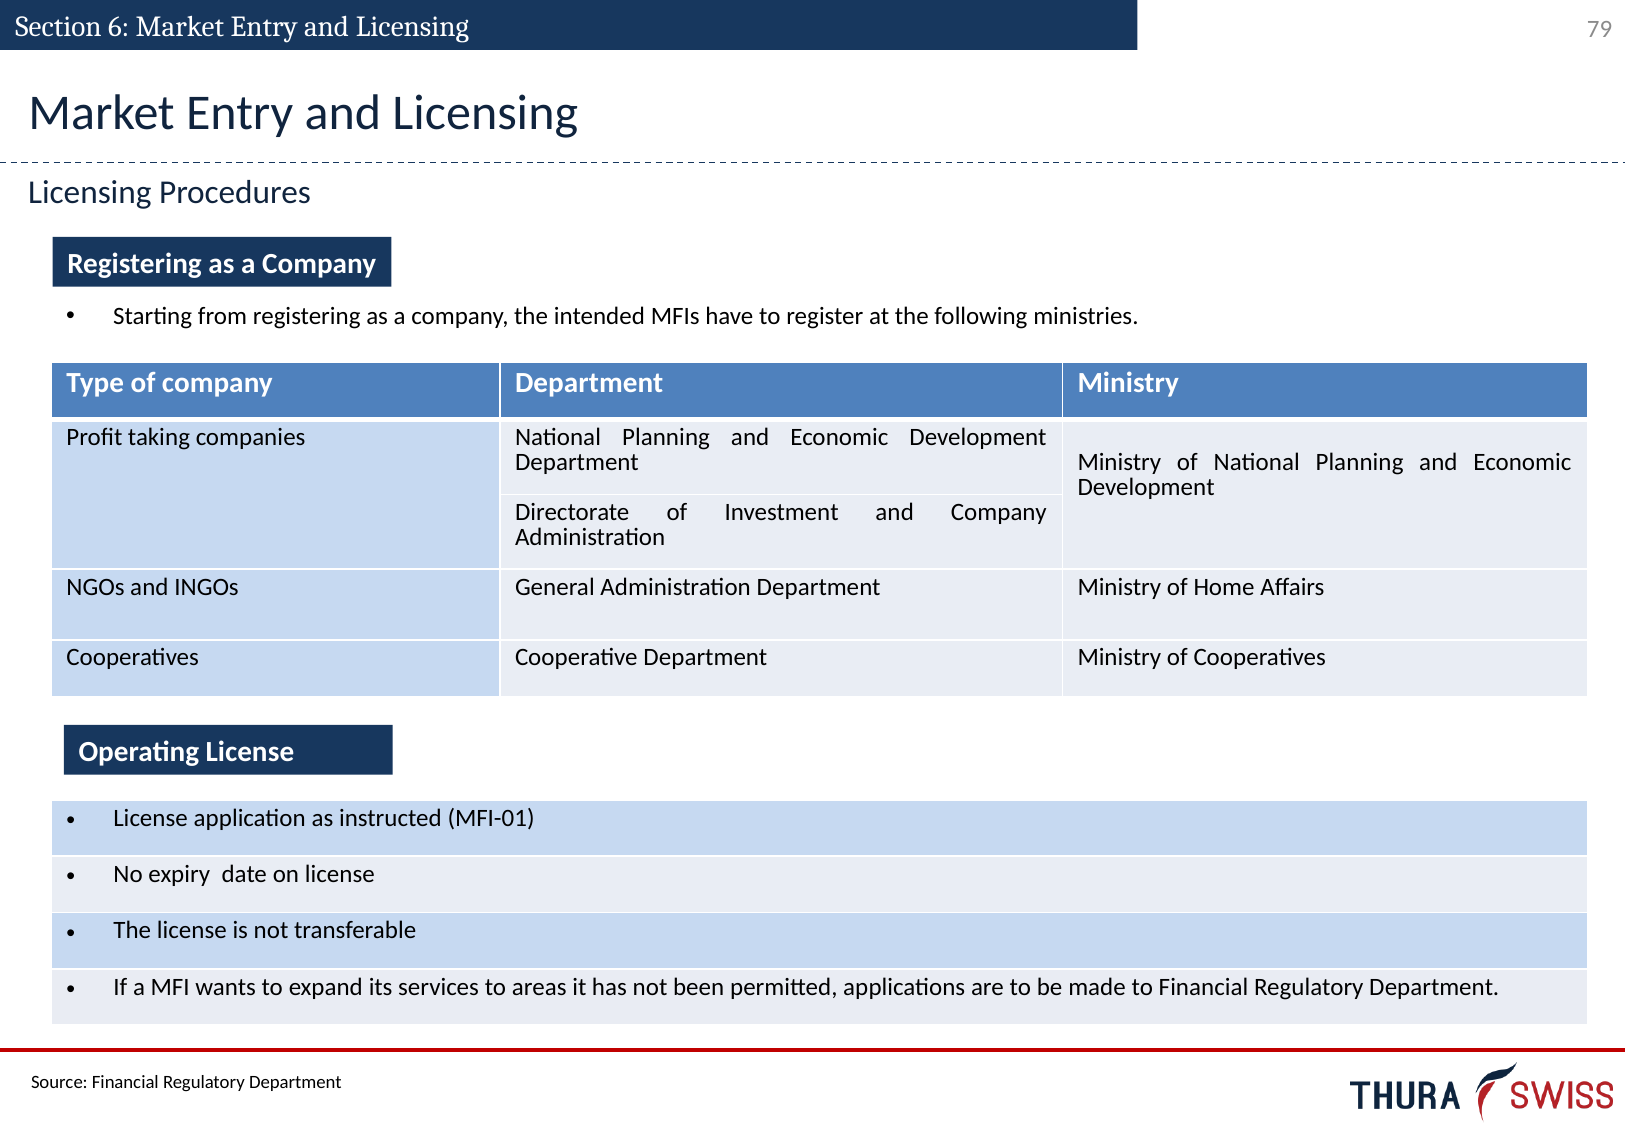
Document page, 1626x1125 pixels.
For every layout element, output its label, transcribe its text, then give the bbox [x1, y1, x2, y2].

table_cell Cooperatives [52, 641, 499, 696]
table_cell The license is not transferable [52, 913, 1587, 968]
picture [1350, 1062, 1613, 1123]
table_header Department [501, 363, 1062, 417]
table_cell NGOs and INGOs [52, 570, 499, 639]
table_header Type of company [52, 363, 499, 417]
text_box Section 6: Market Entry and Licensing [0, 0, 1138, 50]
text_box Source: Financial Regulatory Department [16, 1062, 357, 1100]
text_box Operating License [63, 724, 393, 775]
table_cell Directorate of Investment and Company Administration [501, 495, 1062, 568]
table_cell Profit taking companies [52, 422, 499, 568]
table_cell If a MFI wants to expand its services to areas it has not been permitted, applications are to be made to Financial Regulatory Department. [52, 970, 1587, 1024]
table_cell Ministry of National Planning and Economic Development [1063, 422, 1587, 568]
text_box Starting from registering as a company, the intended MFIs have to register at the following ministries. [51, 292, 1588, 338]
table_cell National Planning and Economic Development Department [501, 422, 1062, 494]
table_header Ministry [1063, 363, 1587, 417]
text_box Licensing Procedures [13, 162, 1513, 218]
table_cell General Administration Department [501, 570, 1062, 639]
table_cell Ministry of Home Affairs [1063, 570, 1587, 639]
text_box Market Entry and Licensing [13, 71, 1263, 147]
table_cell Cooperative Department [501, 641, 1062, 696]
text_box Registering as a Company [52, 236, 392, 287]
table_cell No expiry date on license [52, 857, 1587, 912]
table_cell Ministry of Cooperatives [1063, 641, 1587, 696]
table_header License application as instructed (MFI-01) [52, 801, 1587, 855]
